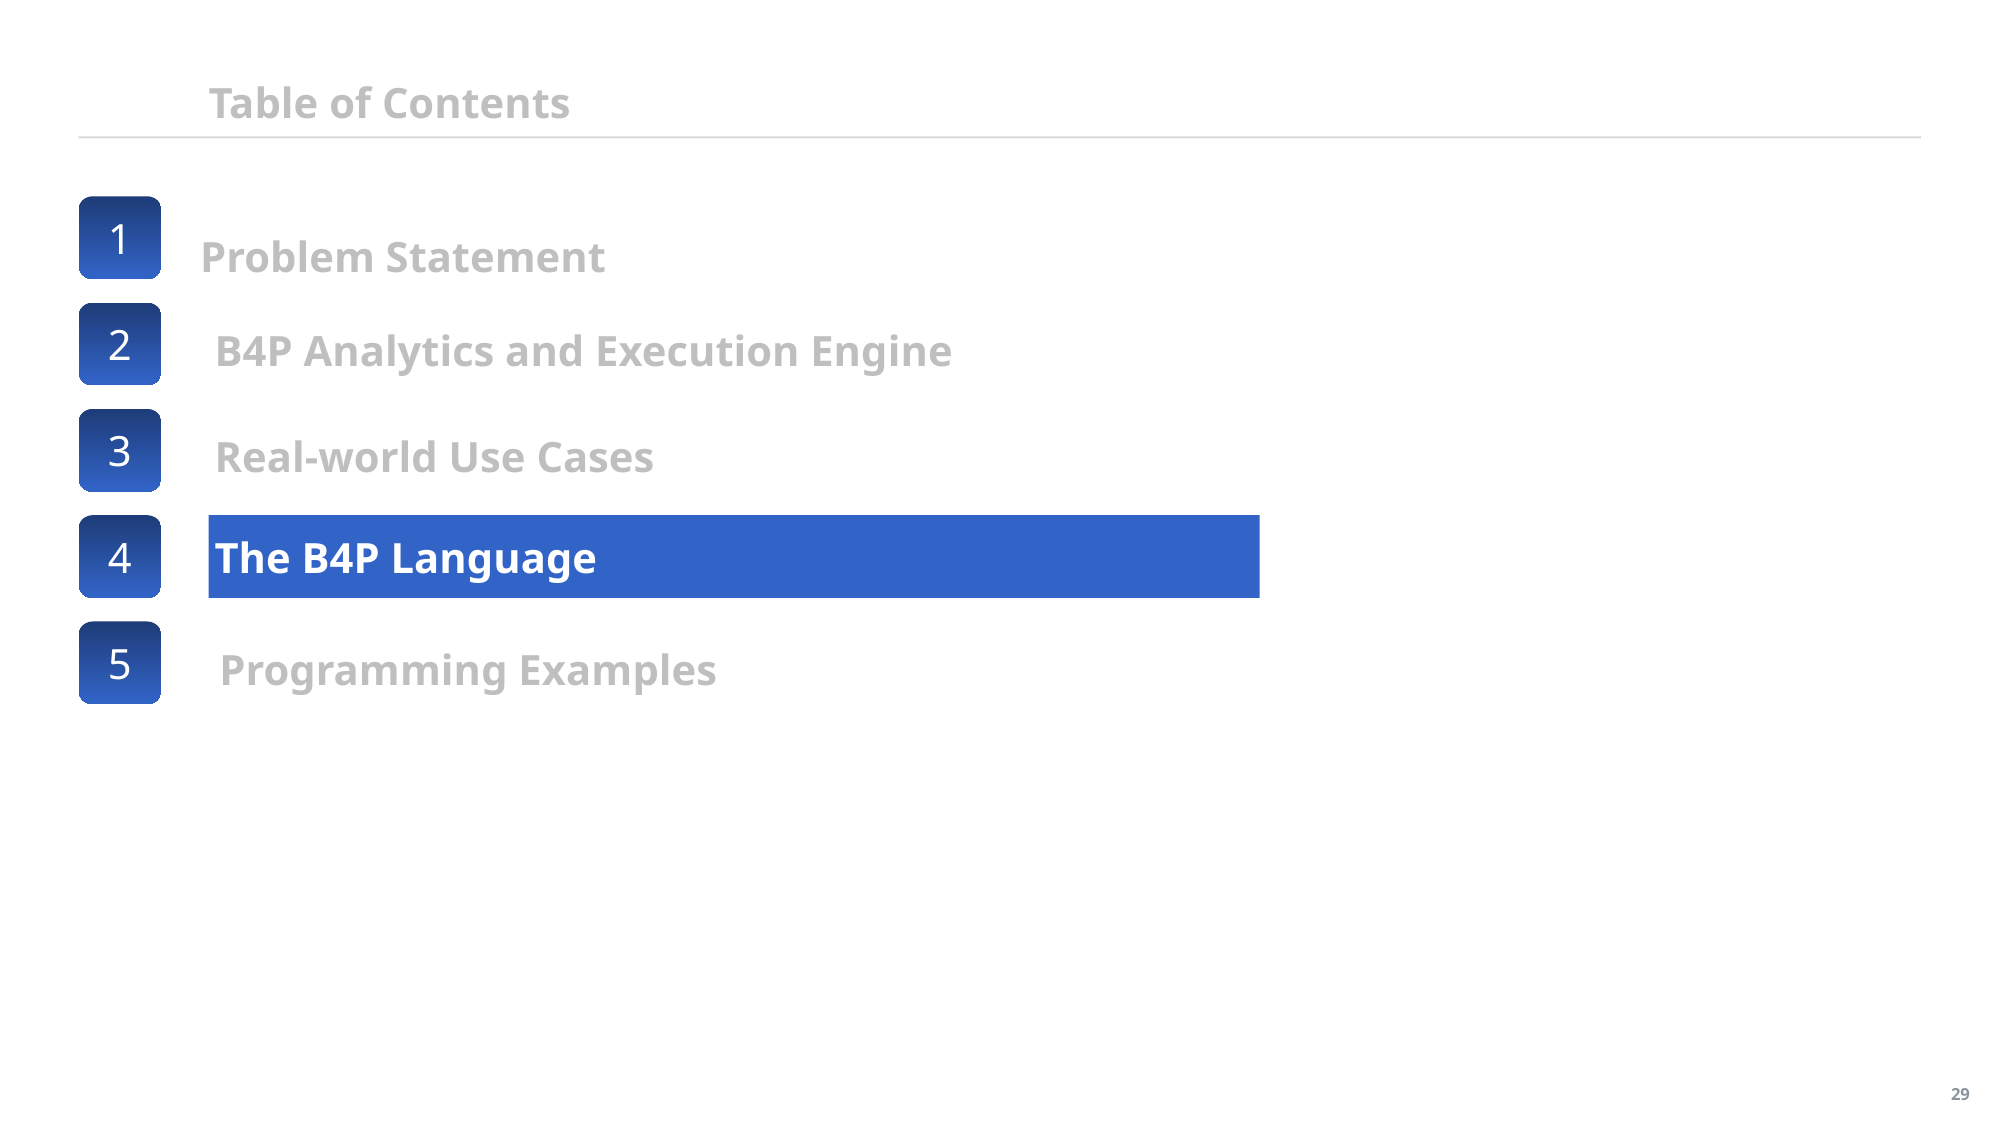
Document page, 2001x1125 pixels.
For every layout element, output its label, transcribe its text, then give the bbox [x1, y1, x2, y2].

text_box 4 [78, 515, 162, 598]
text_box The B4P Language [206, 513, 1262, 600]
text_box 5 [78, 621, 162, 705]
text_box Programming Examples [211, 625, 1267, 712]
text_box Problem Statement [192, 213, 1247, 299]
text_box 1 [78, 196, 162, 279]
text_box Table of Contents [201, 58, 1256, 145]
text_box 2 [78, 302, 162, 386]
text_box 3 [78, 408, 162, 492]
text_box Real-world Use Cases [206, 413, 1250, 500]
text_box B4P Analytics and Execution Engine [206, 306, 1262, 393]
